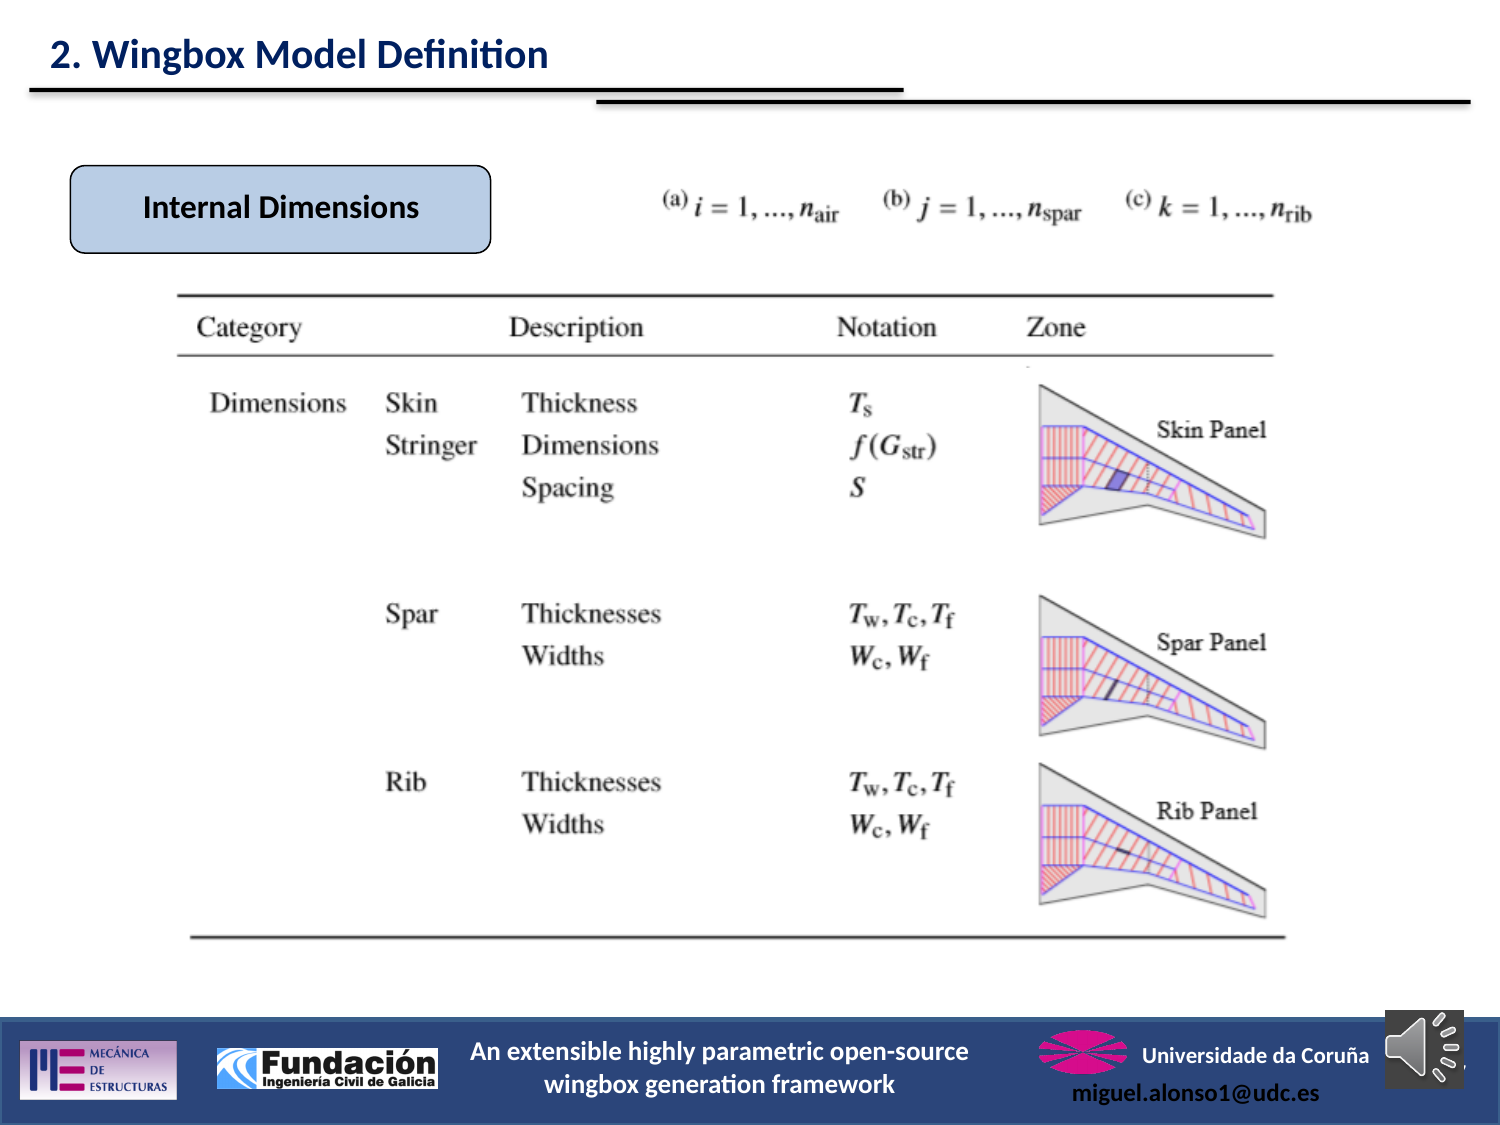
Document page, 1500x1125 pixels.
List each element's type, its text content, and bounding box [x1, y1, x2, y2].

picture [217, 1048, 438, 1089]
picture [171, 373, 1338, 943]
picture [19, 1040, 177, 1100]
text_box 2. Wingbox Model Definition [35, 19, 981, 84]
text_box Internal Dimensions [35, 177, 528, 273]
picture [652, 183, 1338, 238]
picture [171, 283, 1288, 369]
text_box [70, 165, 491, 177]
picture [1384, 1009, 1465, 1090]
picture [1037, 1029, 1136, 1075]
